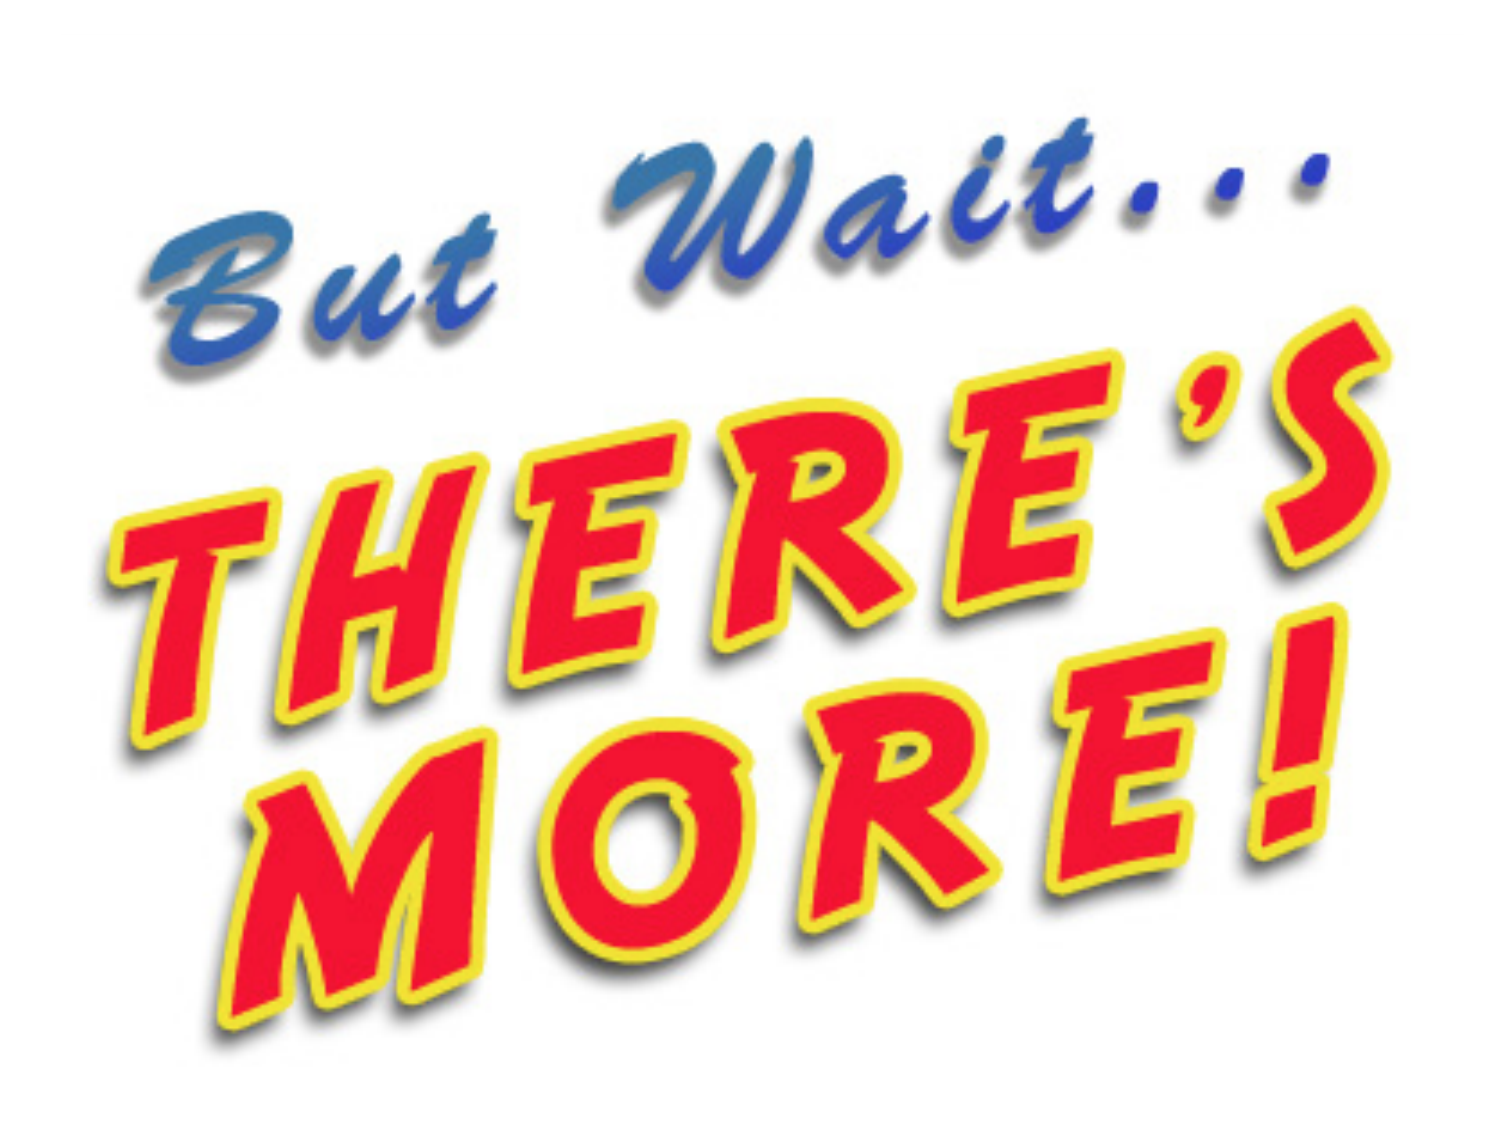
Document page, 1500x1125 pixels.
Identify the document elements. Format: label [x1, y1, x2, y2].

text_box [61, 33, 1464, 1125]
